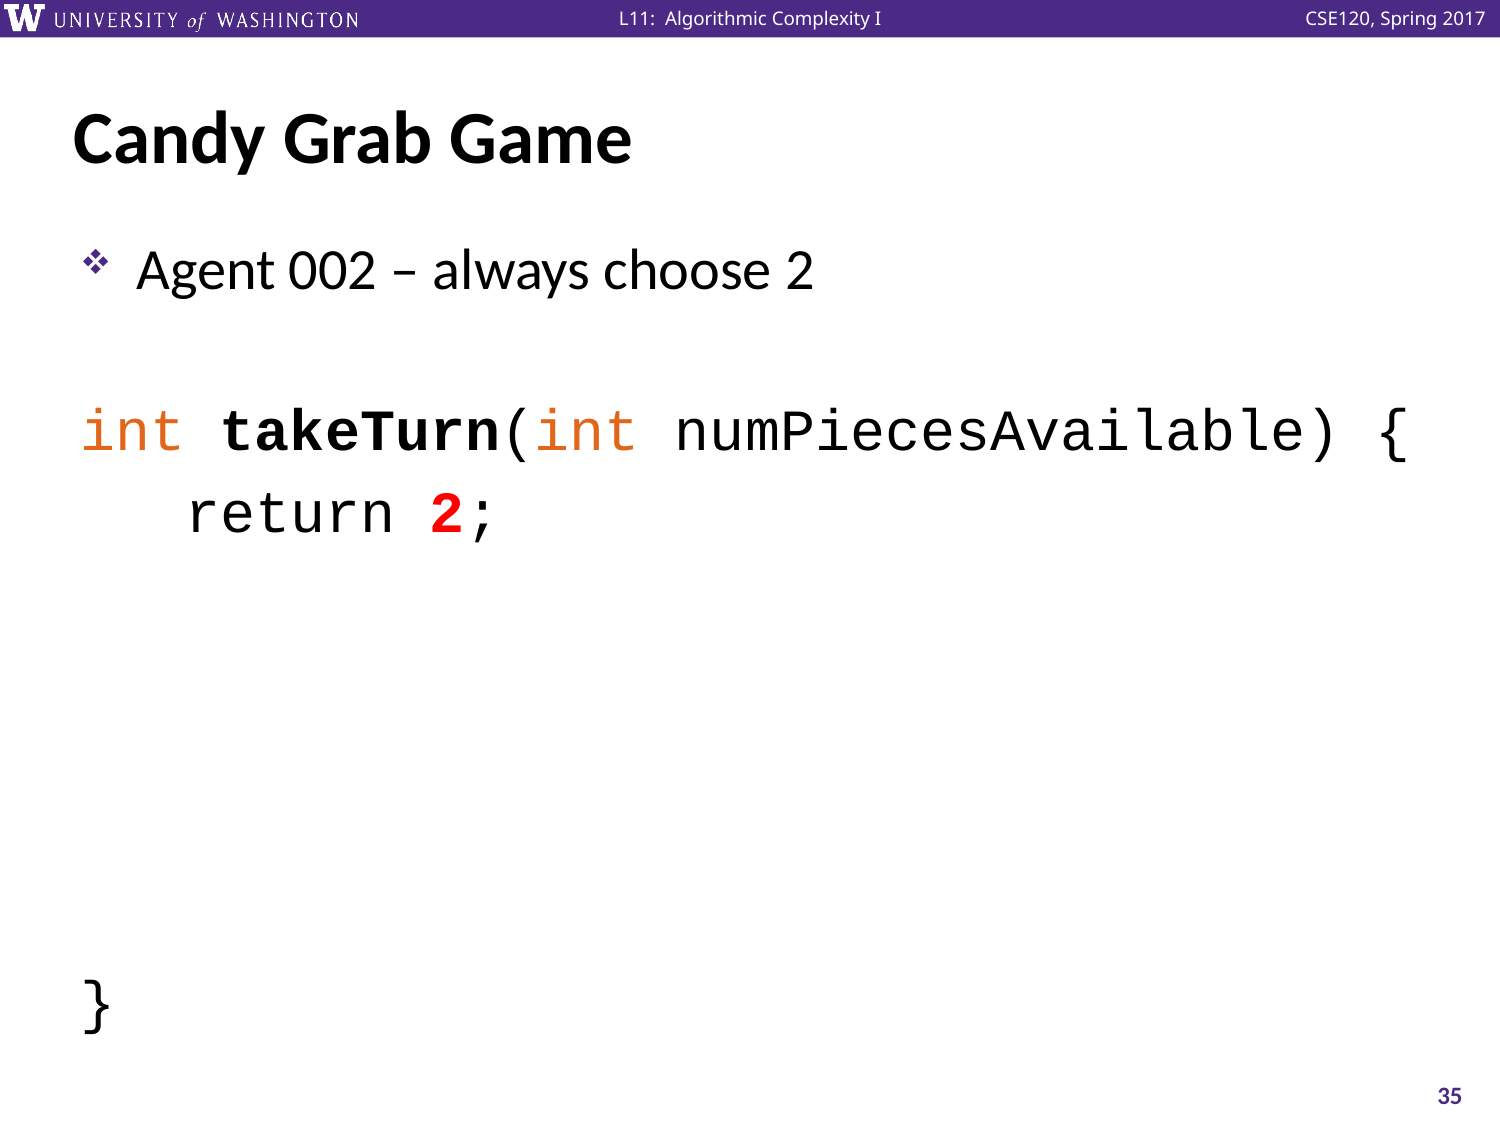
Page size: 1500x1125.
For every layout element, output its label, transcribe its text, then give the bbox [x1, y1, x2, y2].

list Agent 002 – always choose 2 int takeTurn(int numPiecesAvailable) { return 2; } [64, 223, 1438, 1040]
picture [4, 4, 358, 32]
title Candy Grab Game [58, 71, 1438, 197]
slide_number 35 [1400, 1065, 1500, 1125]
